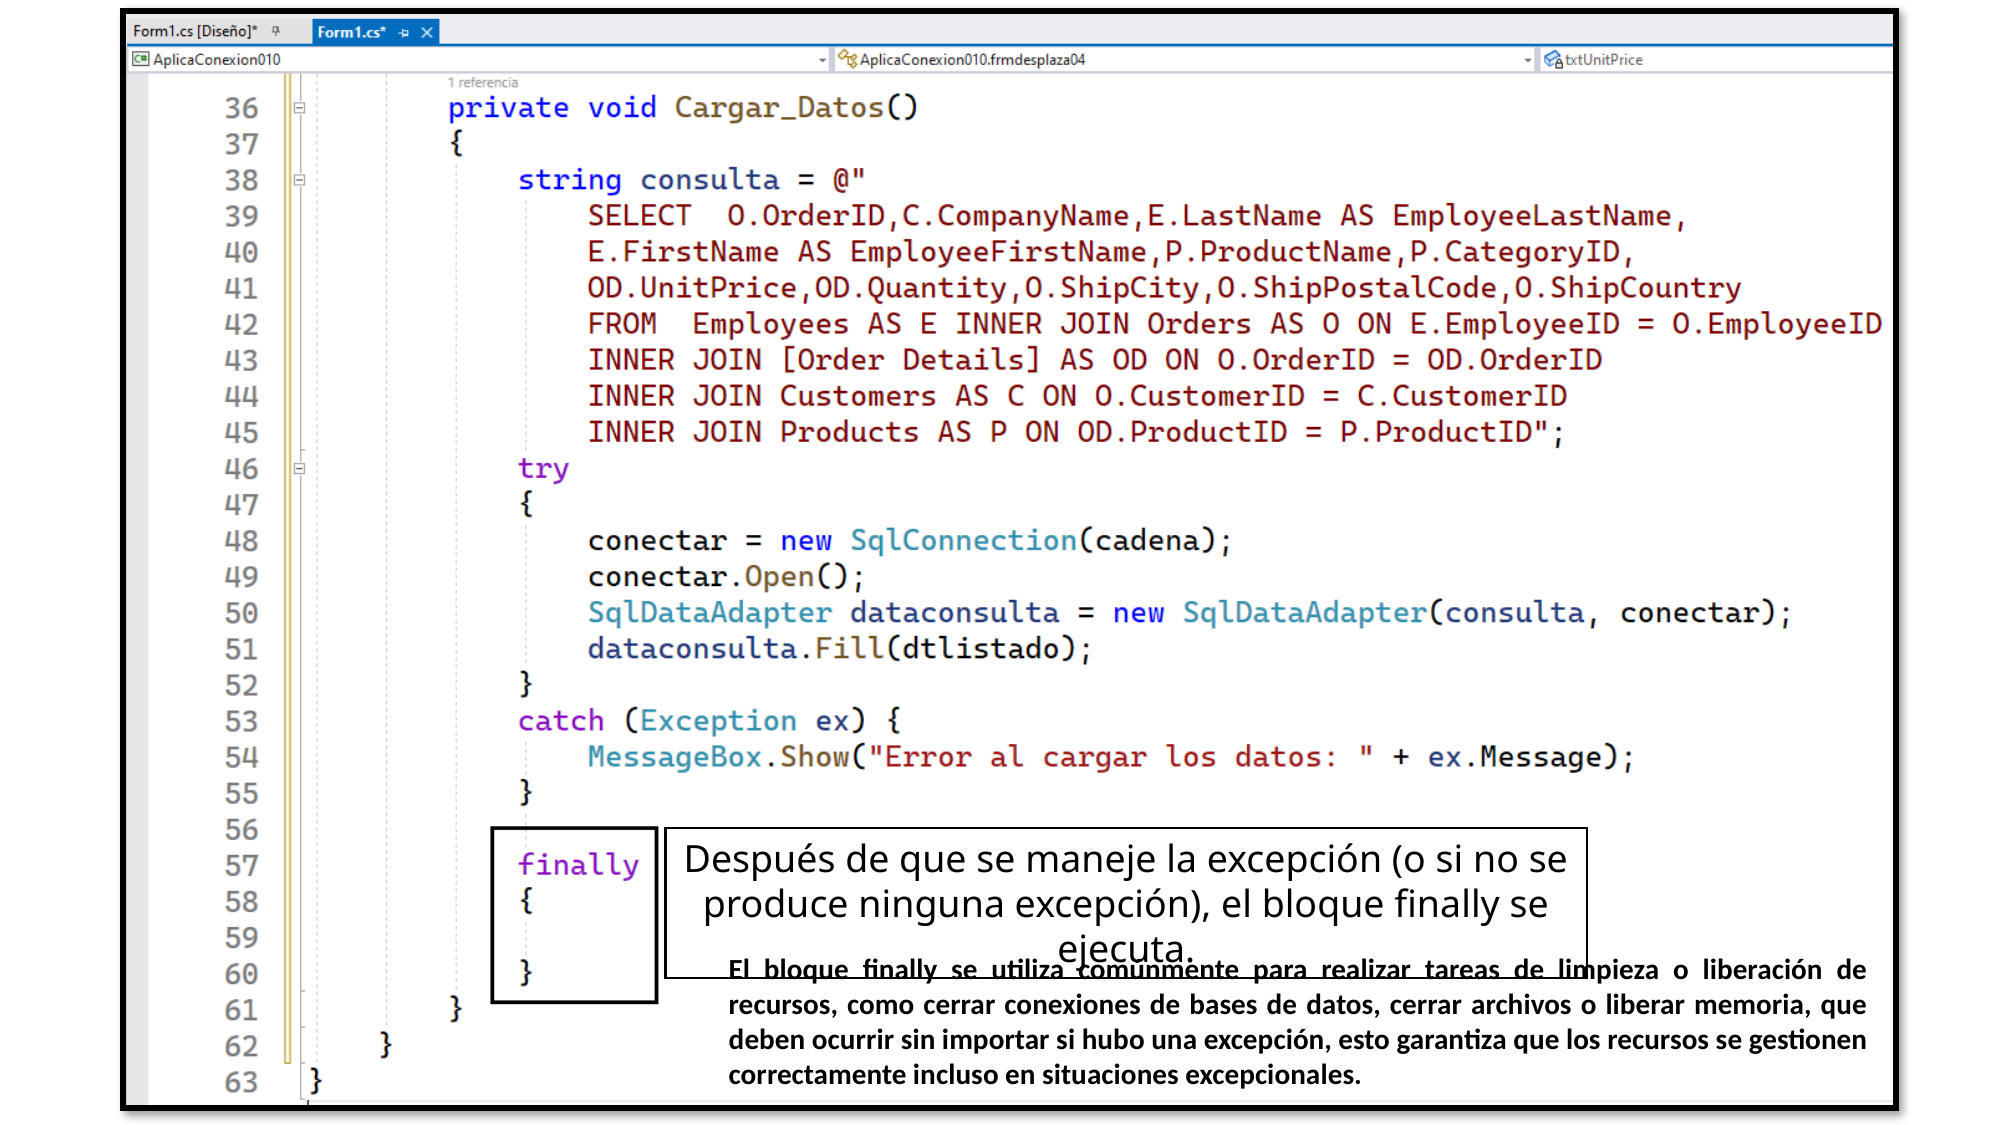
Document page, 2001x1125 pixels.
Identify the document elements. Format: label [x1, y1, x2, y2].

picture [126, 14, 1894, 1105]
